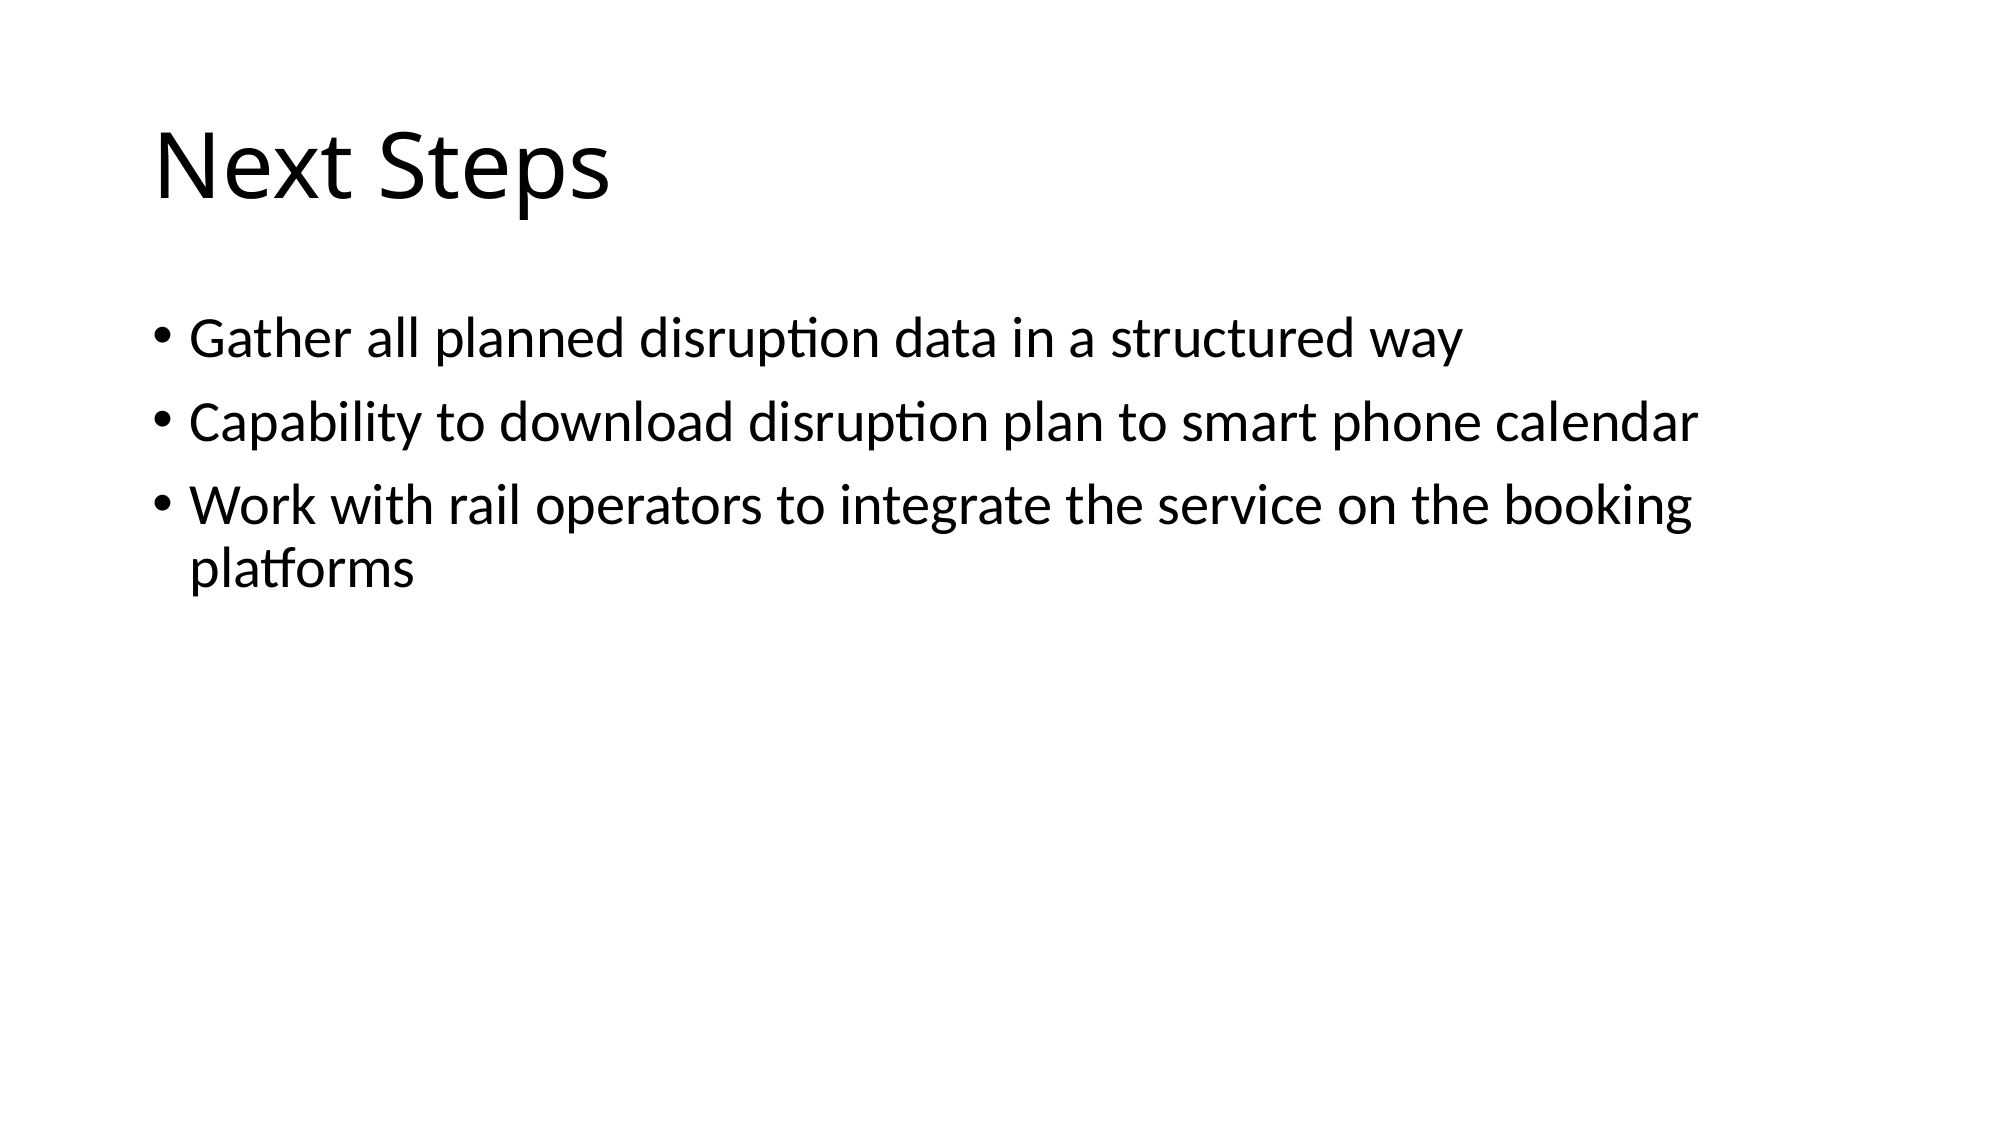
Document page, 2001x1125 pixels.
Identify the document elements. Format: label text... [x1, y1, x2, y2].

title Next Steps [137, 59, 1863, 278]
list Gather all planned disruption data in a structured way Capability to download disruption plan to smart phone calendar Work with rail operators to integrate the service on the booking platforms [137, 299, 1863, 1014]
